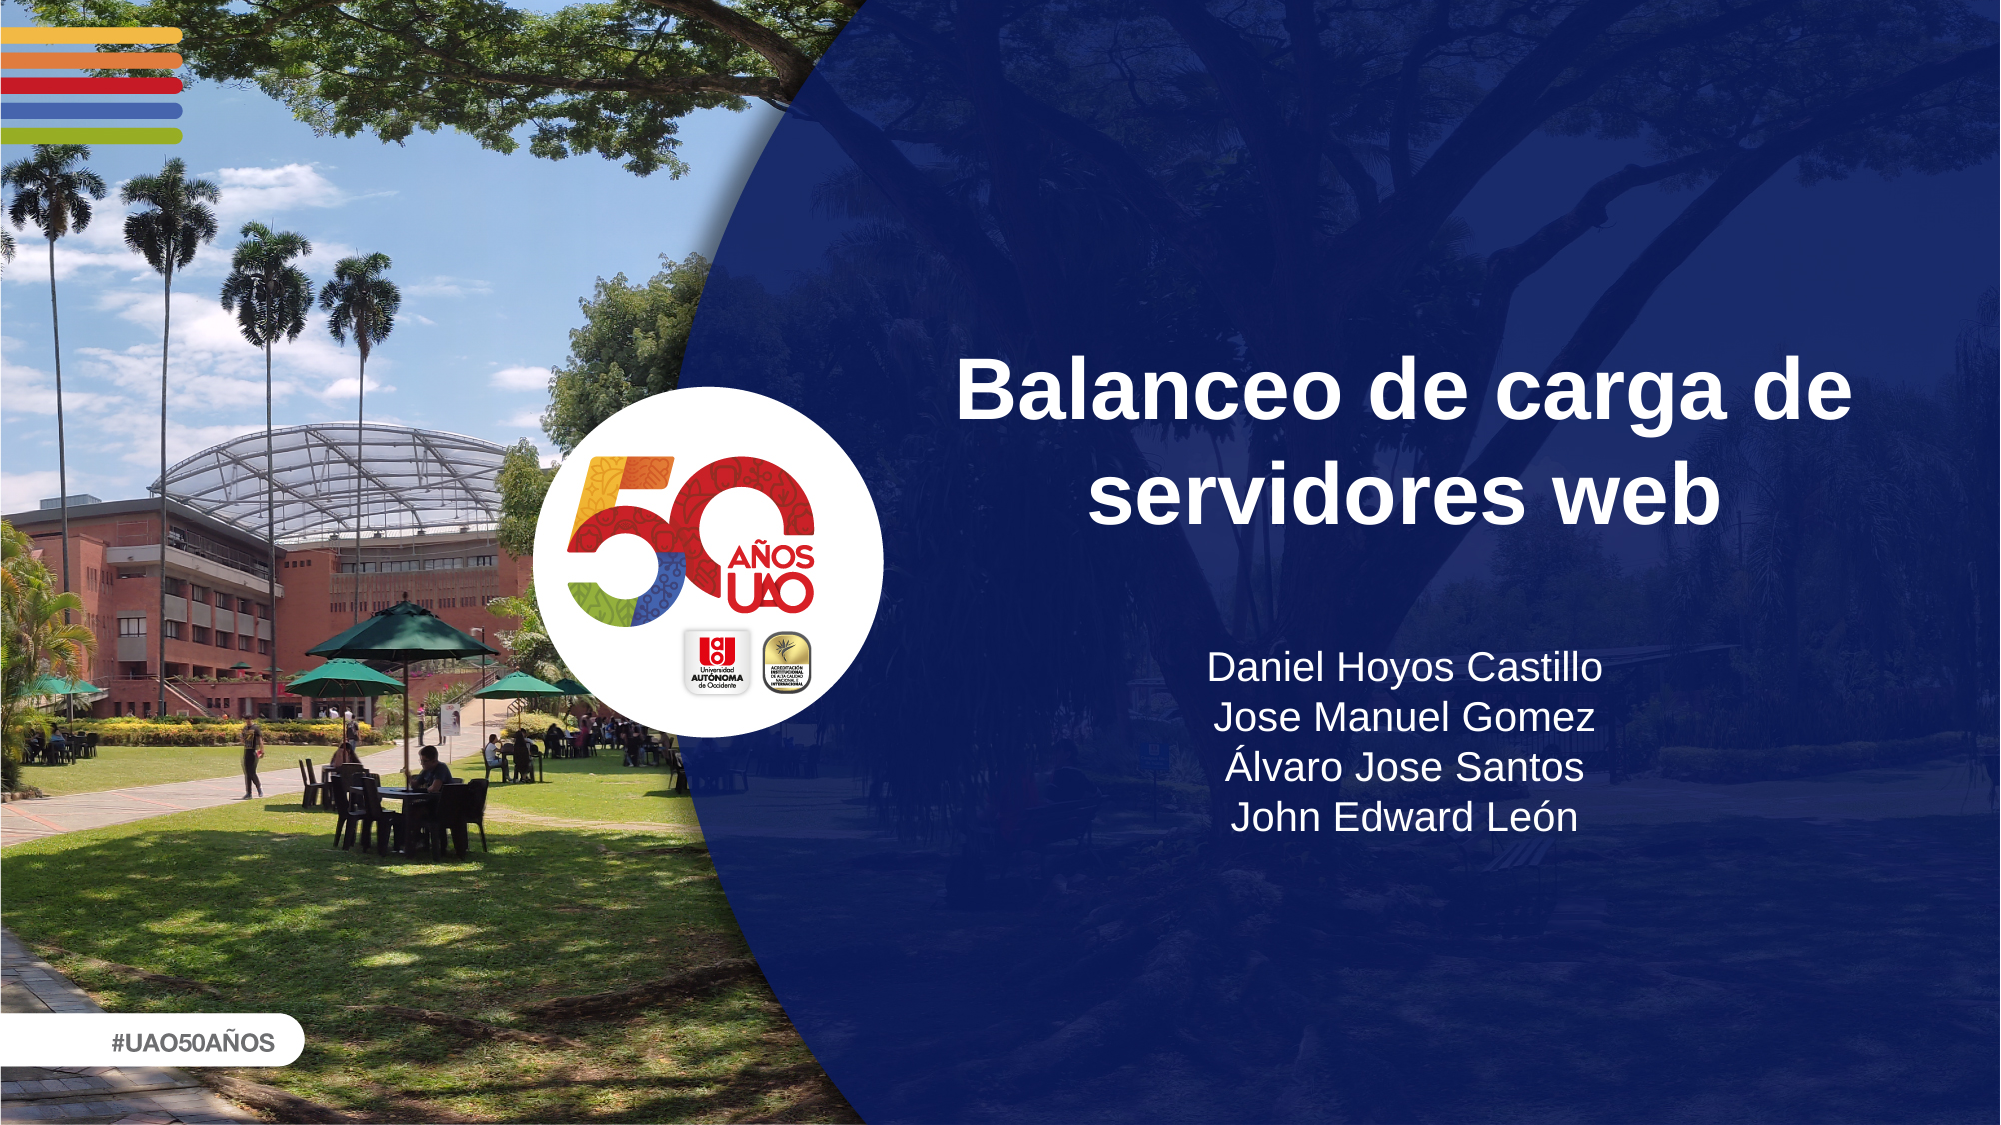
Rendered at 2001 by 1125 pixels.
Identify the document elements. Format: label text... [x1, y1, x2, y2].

text_box Daniel Hoyos Castillo Jose Manuel Gomez Álvaro Jose Santos John Edward León [1061, 632, 1749, 848]
text_box Balanceo de carga de servidores web [895, 324, 1915, 549]
picture [0, 0, 2000, 1125]
